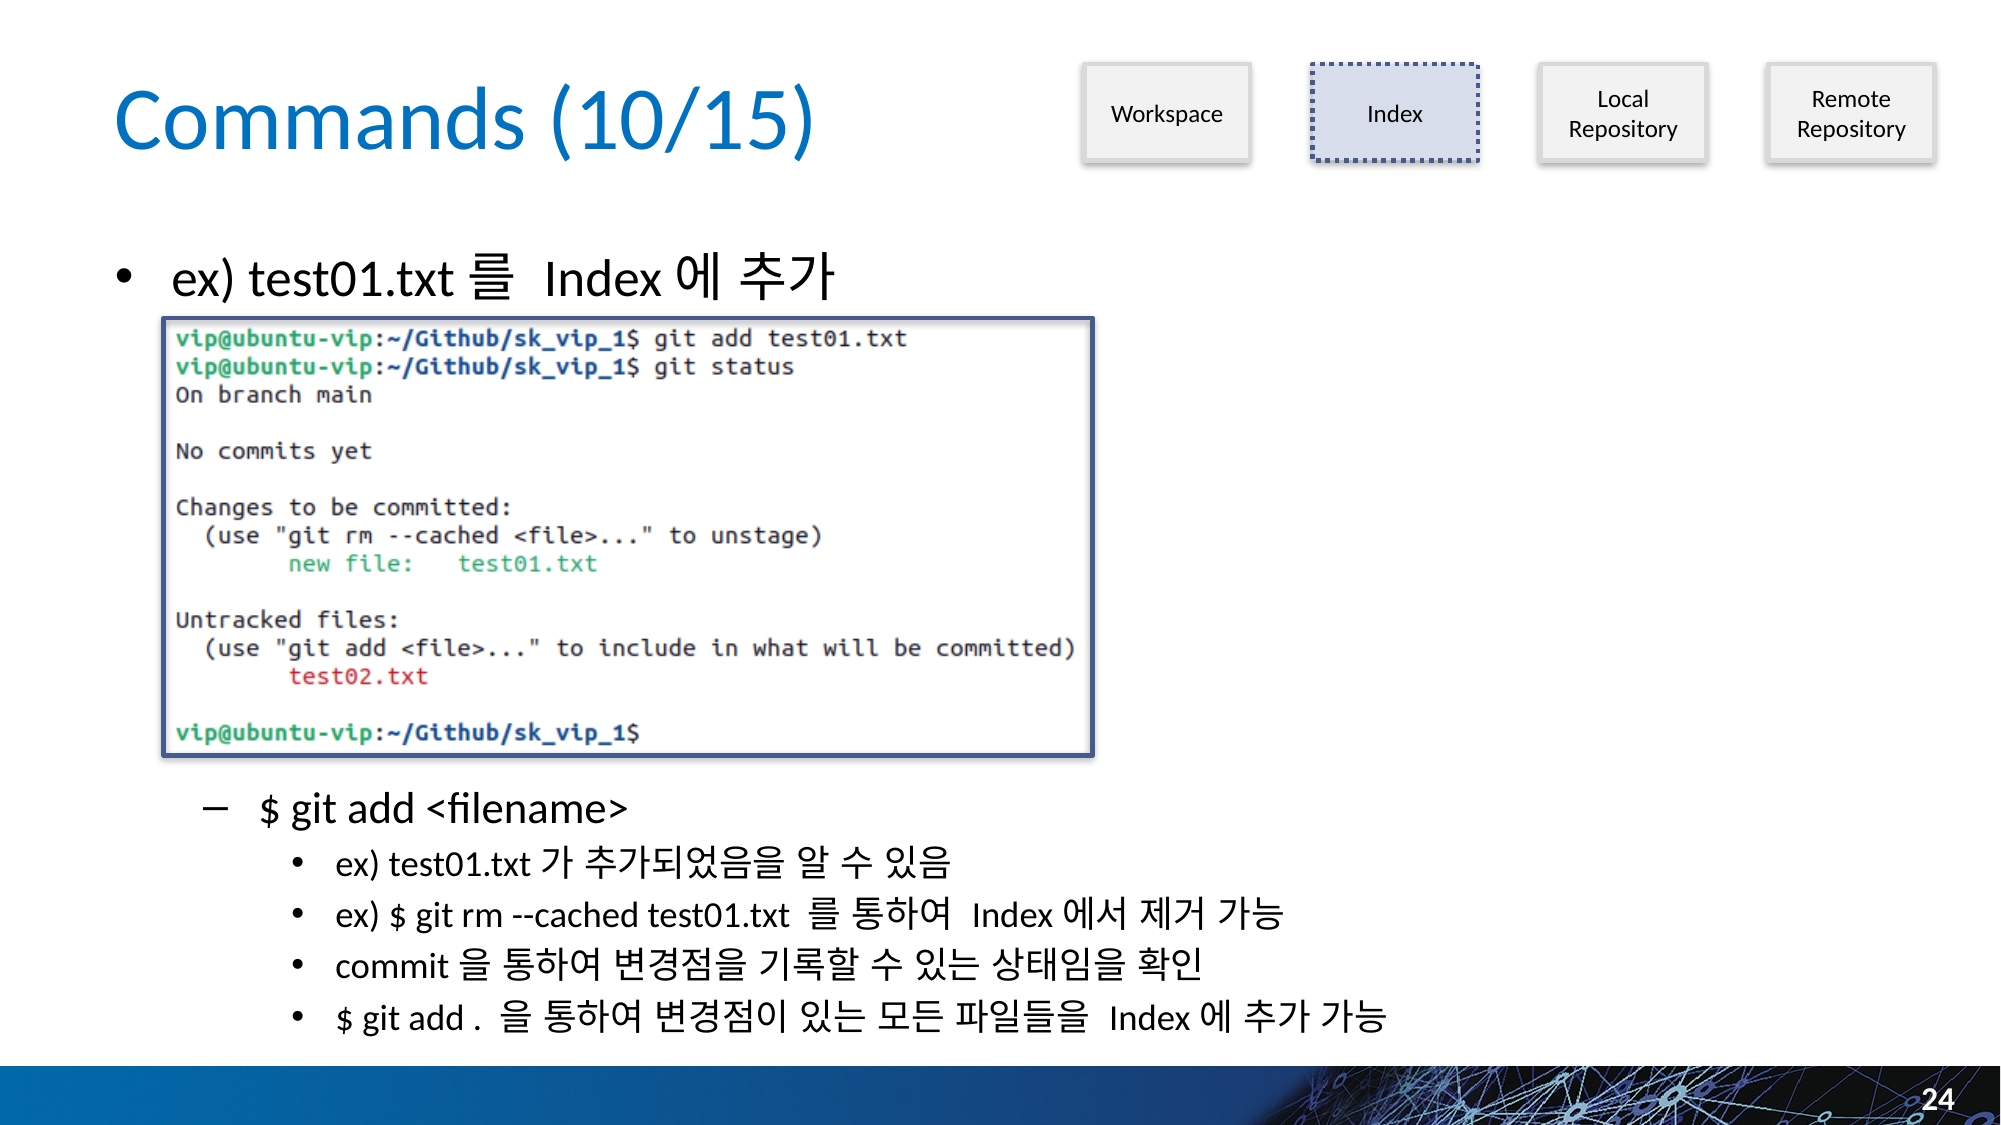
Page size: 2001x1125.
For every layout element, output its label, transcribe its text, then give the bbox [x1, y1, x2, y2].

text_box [163, 317, 1099, 756]
picture [0, 1066, 2001, 1125]
title Commands (10/15) [99, 45, 1745, 200]
text_box Workspace [1084, 63, 1251, 161]
text_box Index [1312, 63, 1479, 161]
list ex) test01.txt를 Index에 추가 $ git add <filename> ex) test01.txt가 추가되었음을 알 수 있음 ex) $ git rm --cached test01.txt 를 통하여 Index에서 제거 가능 commit을 통하여 변경점을 기록할 수 있는 상태임을 확인 $ git add . 을 통하여 변경점이 있는 모든 파일들을 Index에 추가 가능 [99, 235, 1900, 1050]
slide_number 24 [1519, 1067, 1970, 1125]
text_box Local Repository [1540, 63, 1707, 161]
text_box Remote Repository [1768, 63, 1935, 161]
